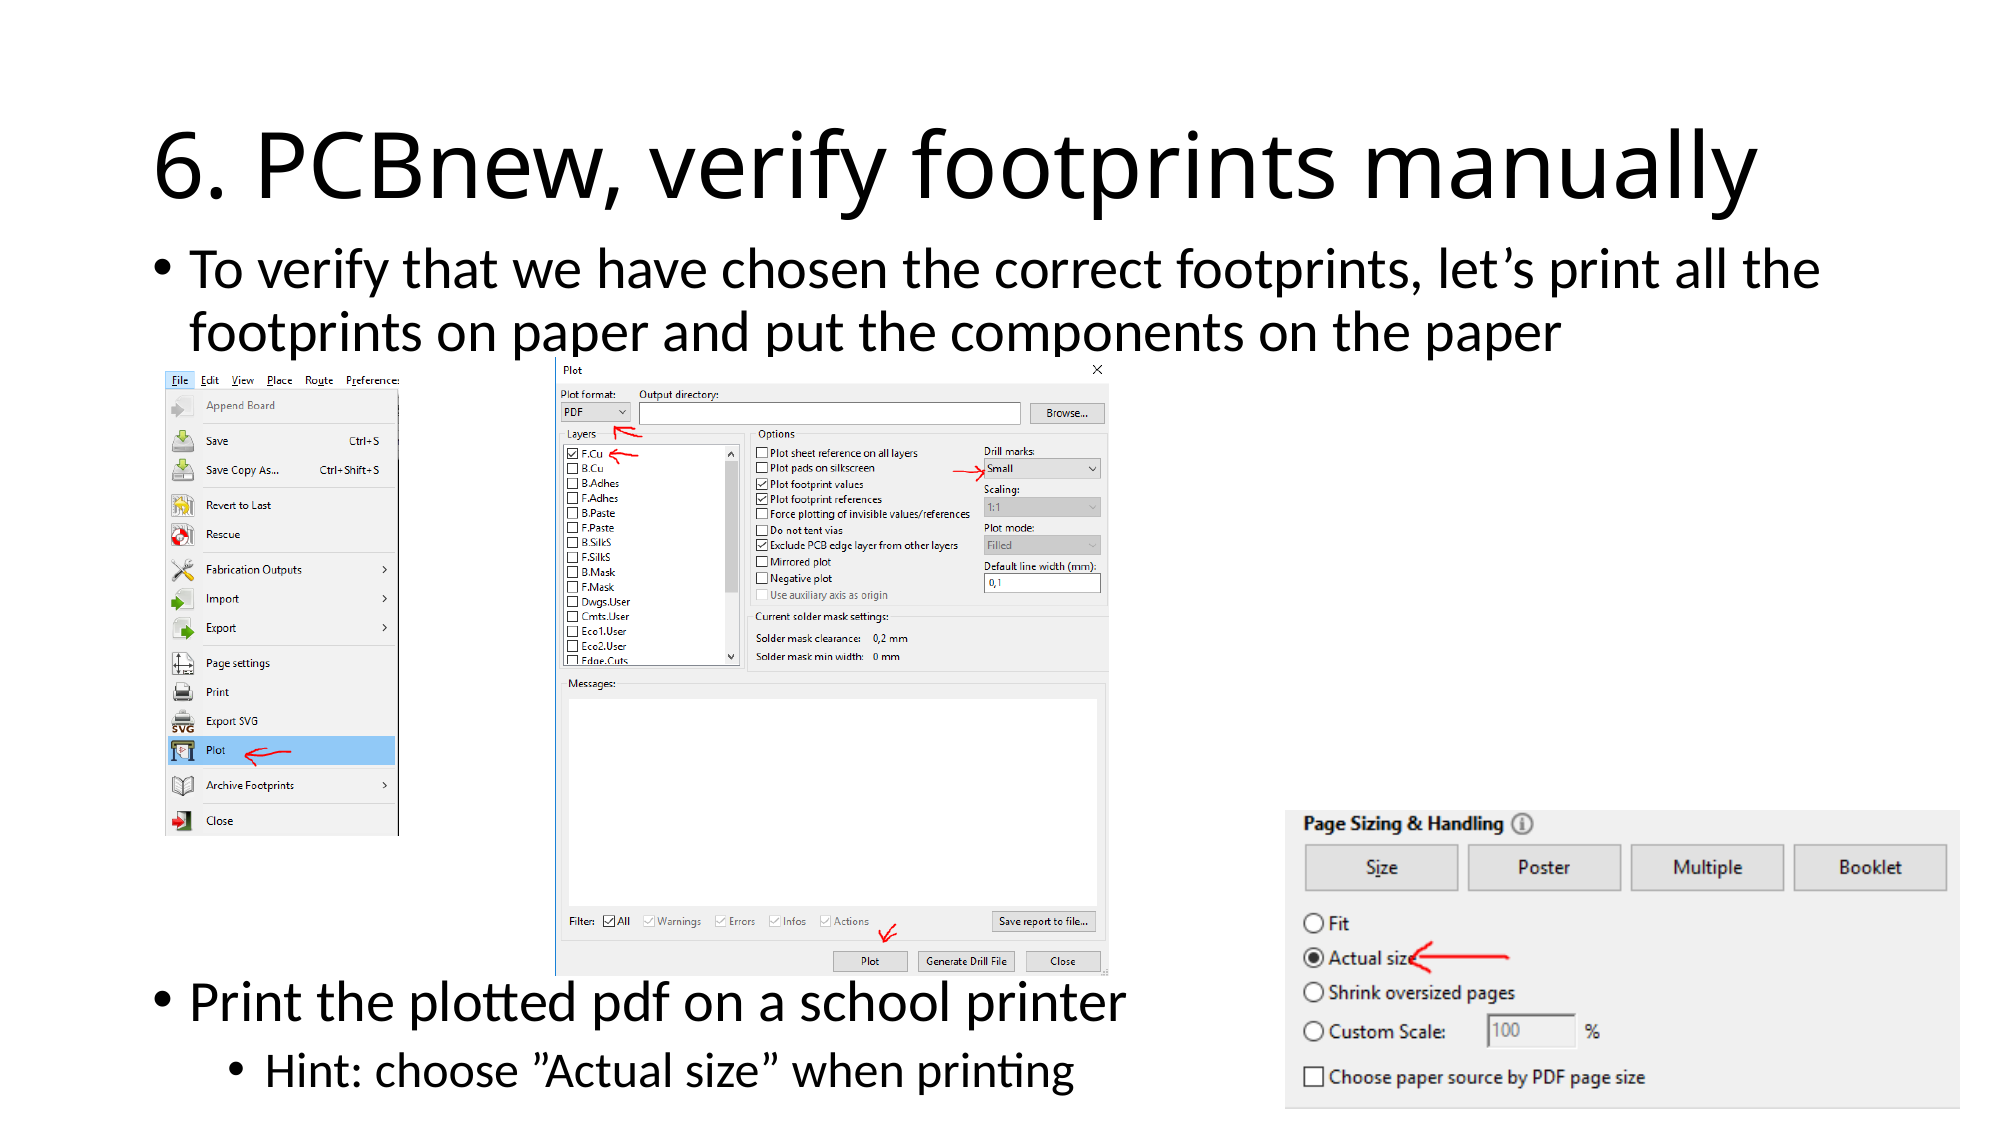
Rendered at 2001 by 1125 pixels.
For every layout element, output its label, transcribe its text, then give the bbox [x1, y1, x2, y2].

picture [1285, 810, 1960, 1109]
picture [165, 370, 399, 836]
title 6. PCBnew, verify footprints manually [137, 59, 1863, 230]
list To verify that we have chosen the correct footprints, let’s print all the footprints on paper and put the components on the paper Print the plotted pdf on a school printer Hint: choose ”Actual size” when printing [137, 230, 1863, 1125]
picture [555, 357, 1109, 976]
